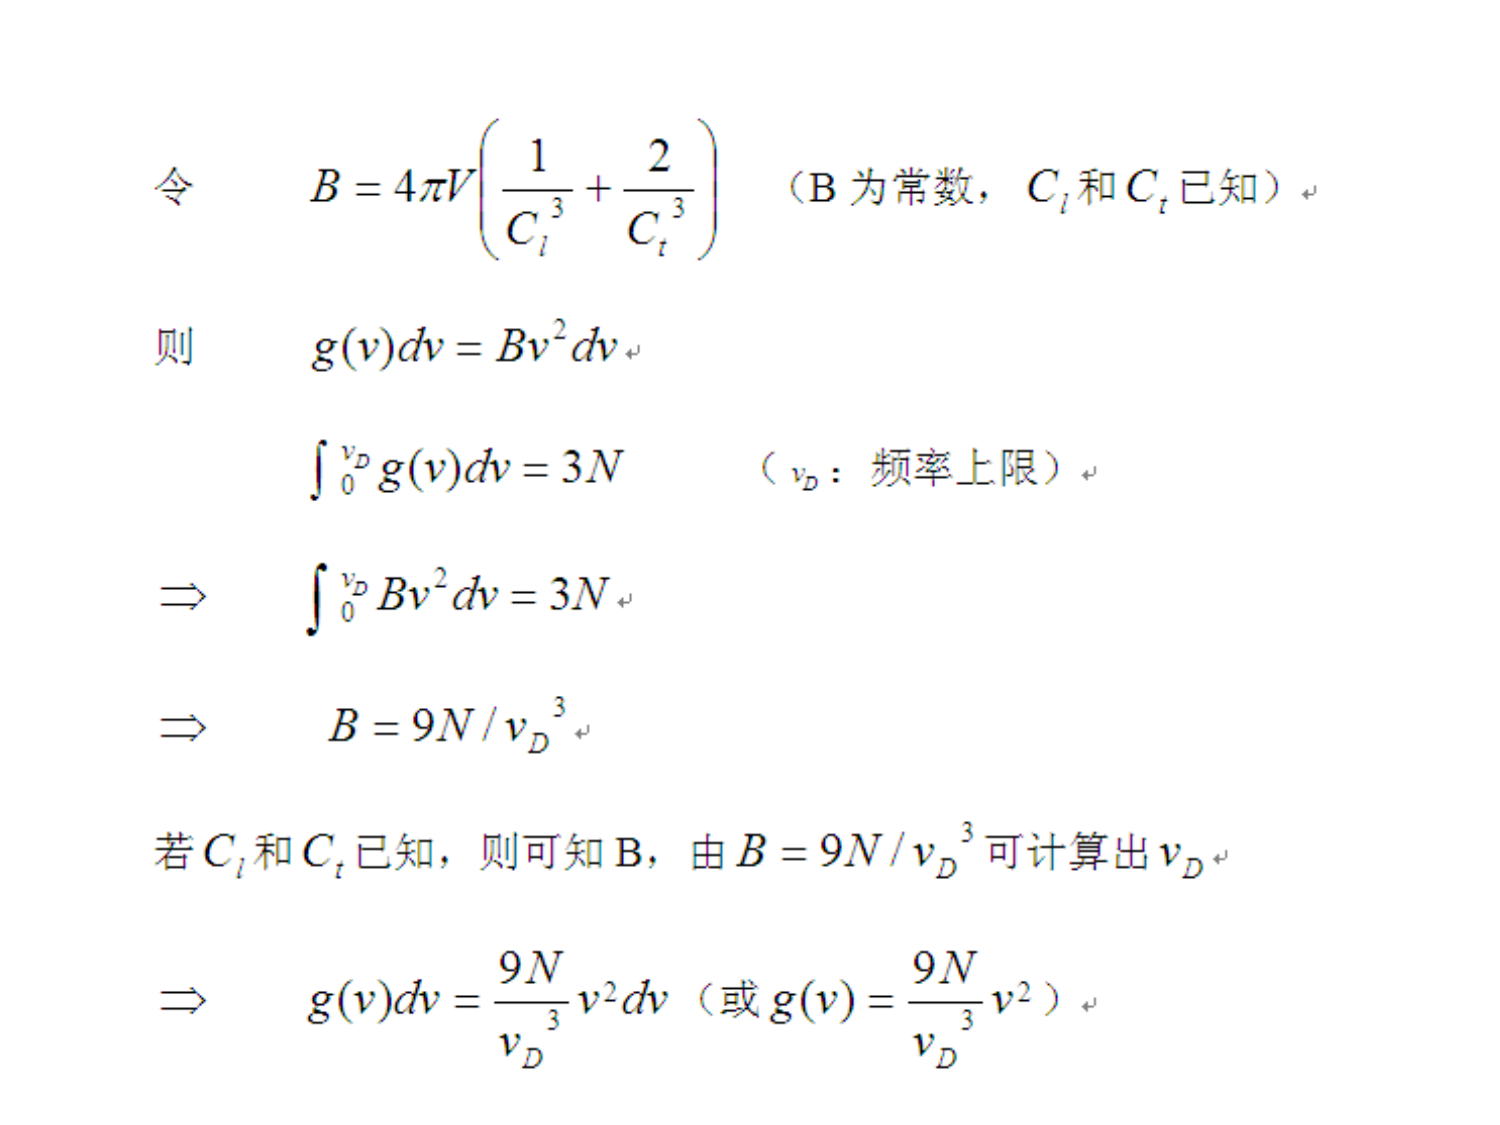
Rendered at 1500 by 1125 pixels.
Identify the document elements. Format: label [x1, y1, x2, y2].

picture [99, 99, 1363, 1093]
